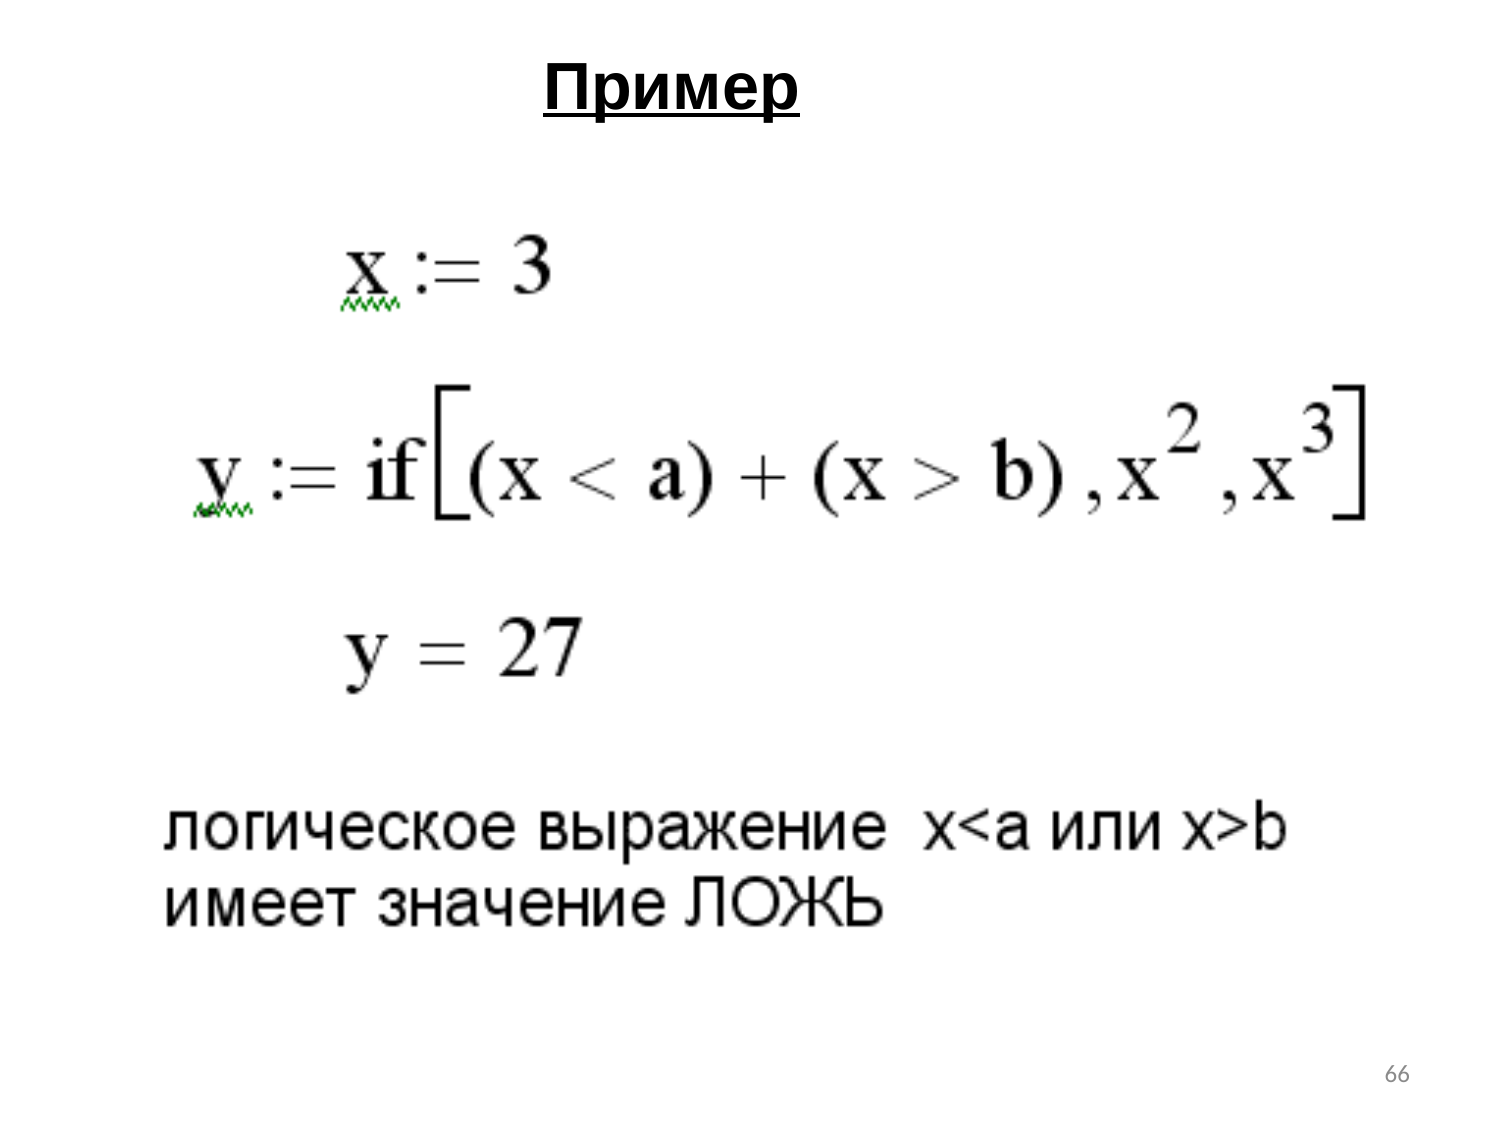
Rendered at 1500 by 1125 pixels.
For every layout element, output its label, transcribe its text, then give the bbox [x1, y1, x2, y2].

slide_number 66 [1074, 1042, 1425, 1103]
text_box Пример [528, 35, 816, 130]
picture [93, 140, 1419, 1002]
